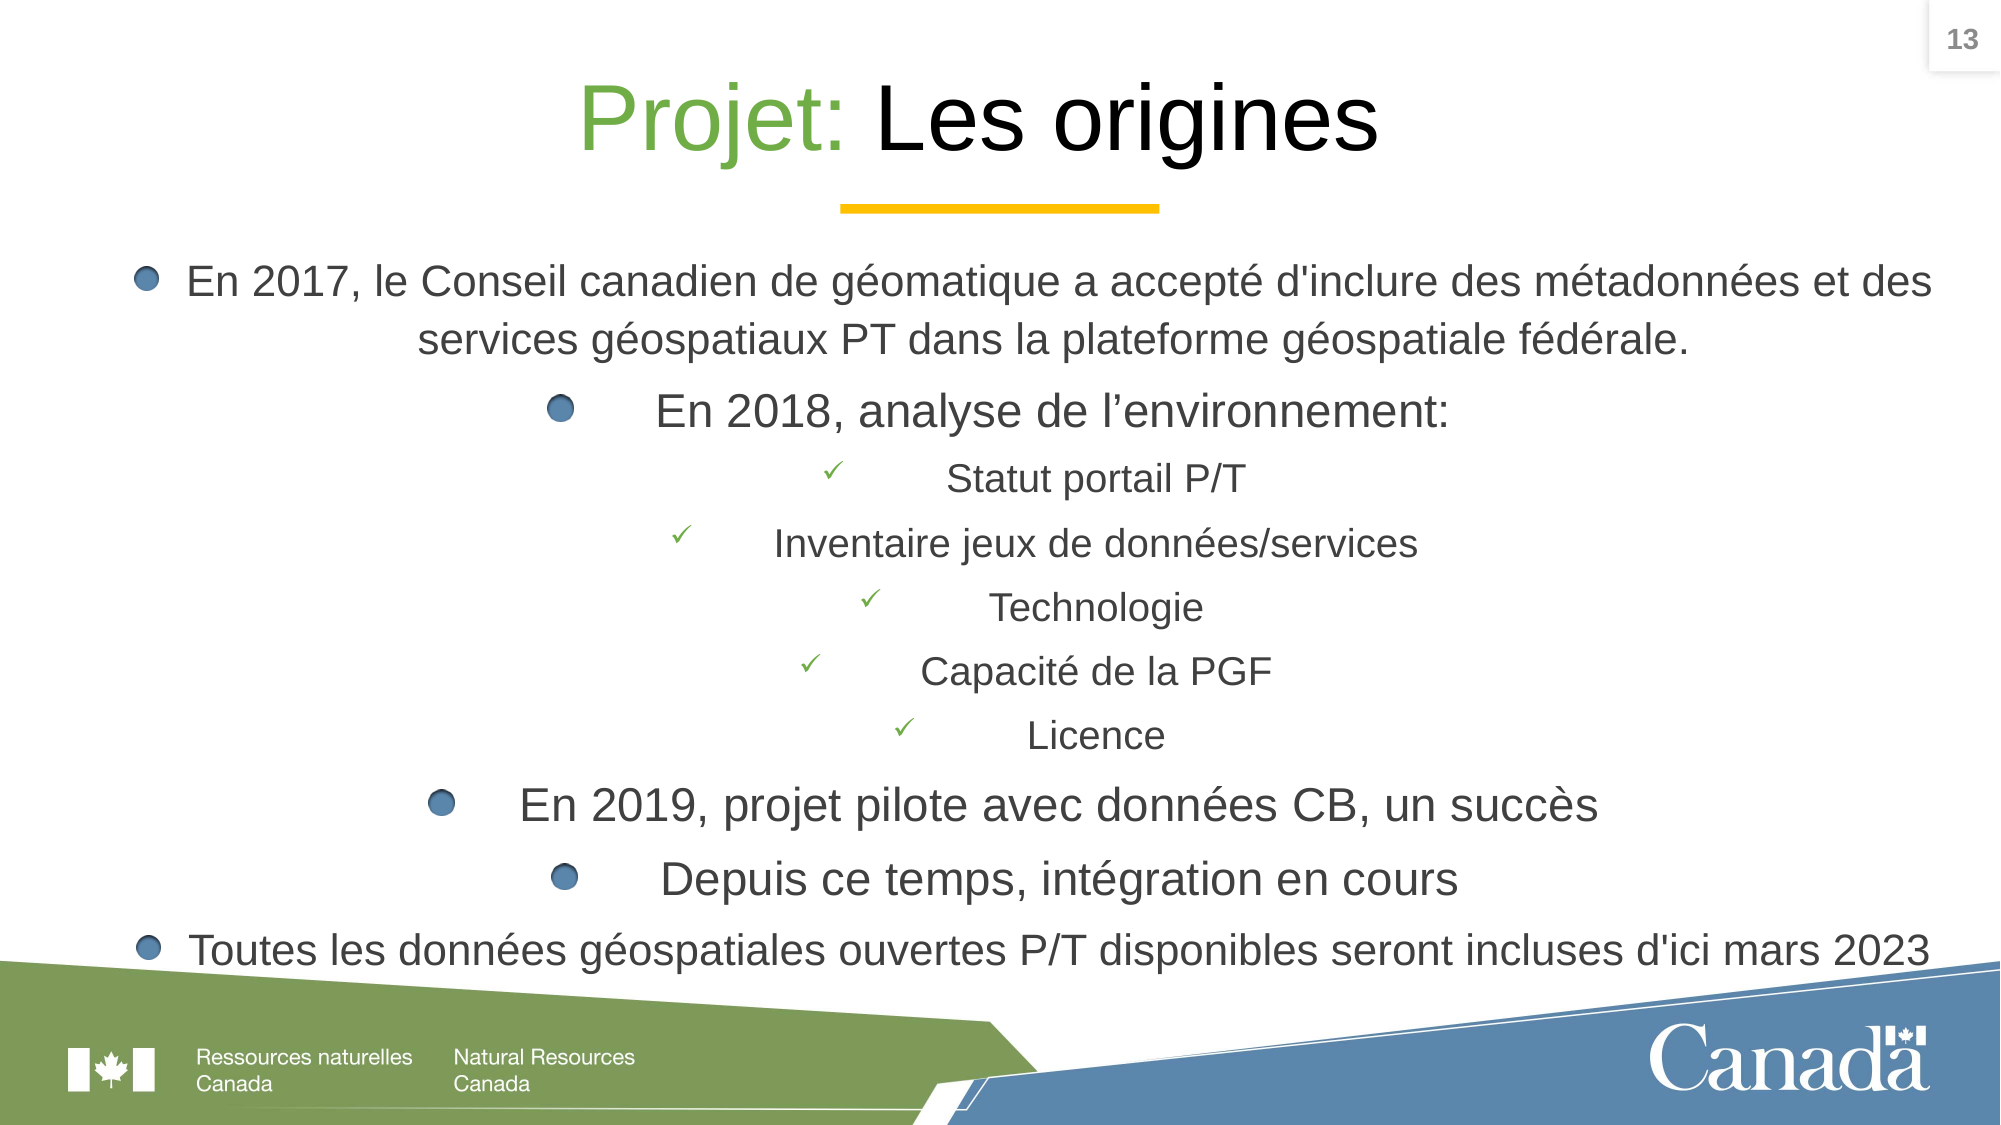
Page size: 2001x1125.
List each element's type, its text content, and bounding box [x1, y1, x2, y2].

slide_number 13 [1926, 0, 2000, 75]
picture [0, 0, 2000, 1125]
list En 2017, le Conseil canadien de géomatique a accepté d'inclure des métadonnées et des services géospatiaux PT dans la plateforme géospatiale fédérale. En 2018, analyse de l’environnement: Statut portail P/T Inventaire jeux de données/services Technologie Capacité de la PGF Licence En 2019, projet pilote avec données CB, un succès Depuis ce temps, intégration en cours Toutes les données géospatiales ouvertes P/T disponibles seront incluses d'ici mars 2023 [114, 239, 1963, 997]
title Projet: Les origines [75, 15, 1925, 179]
